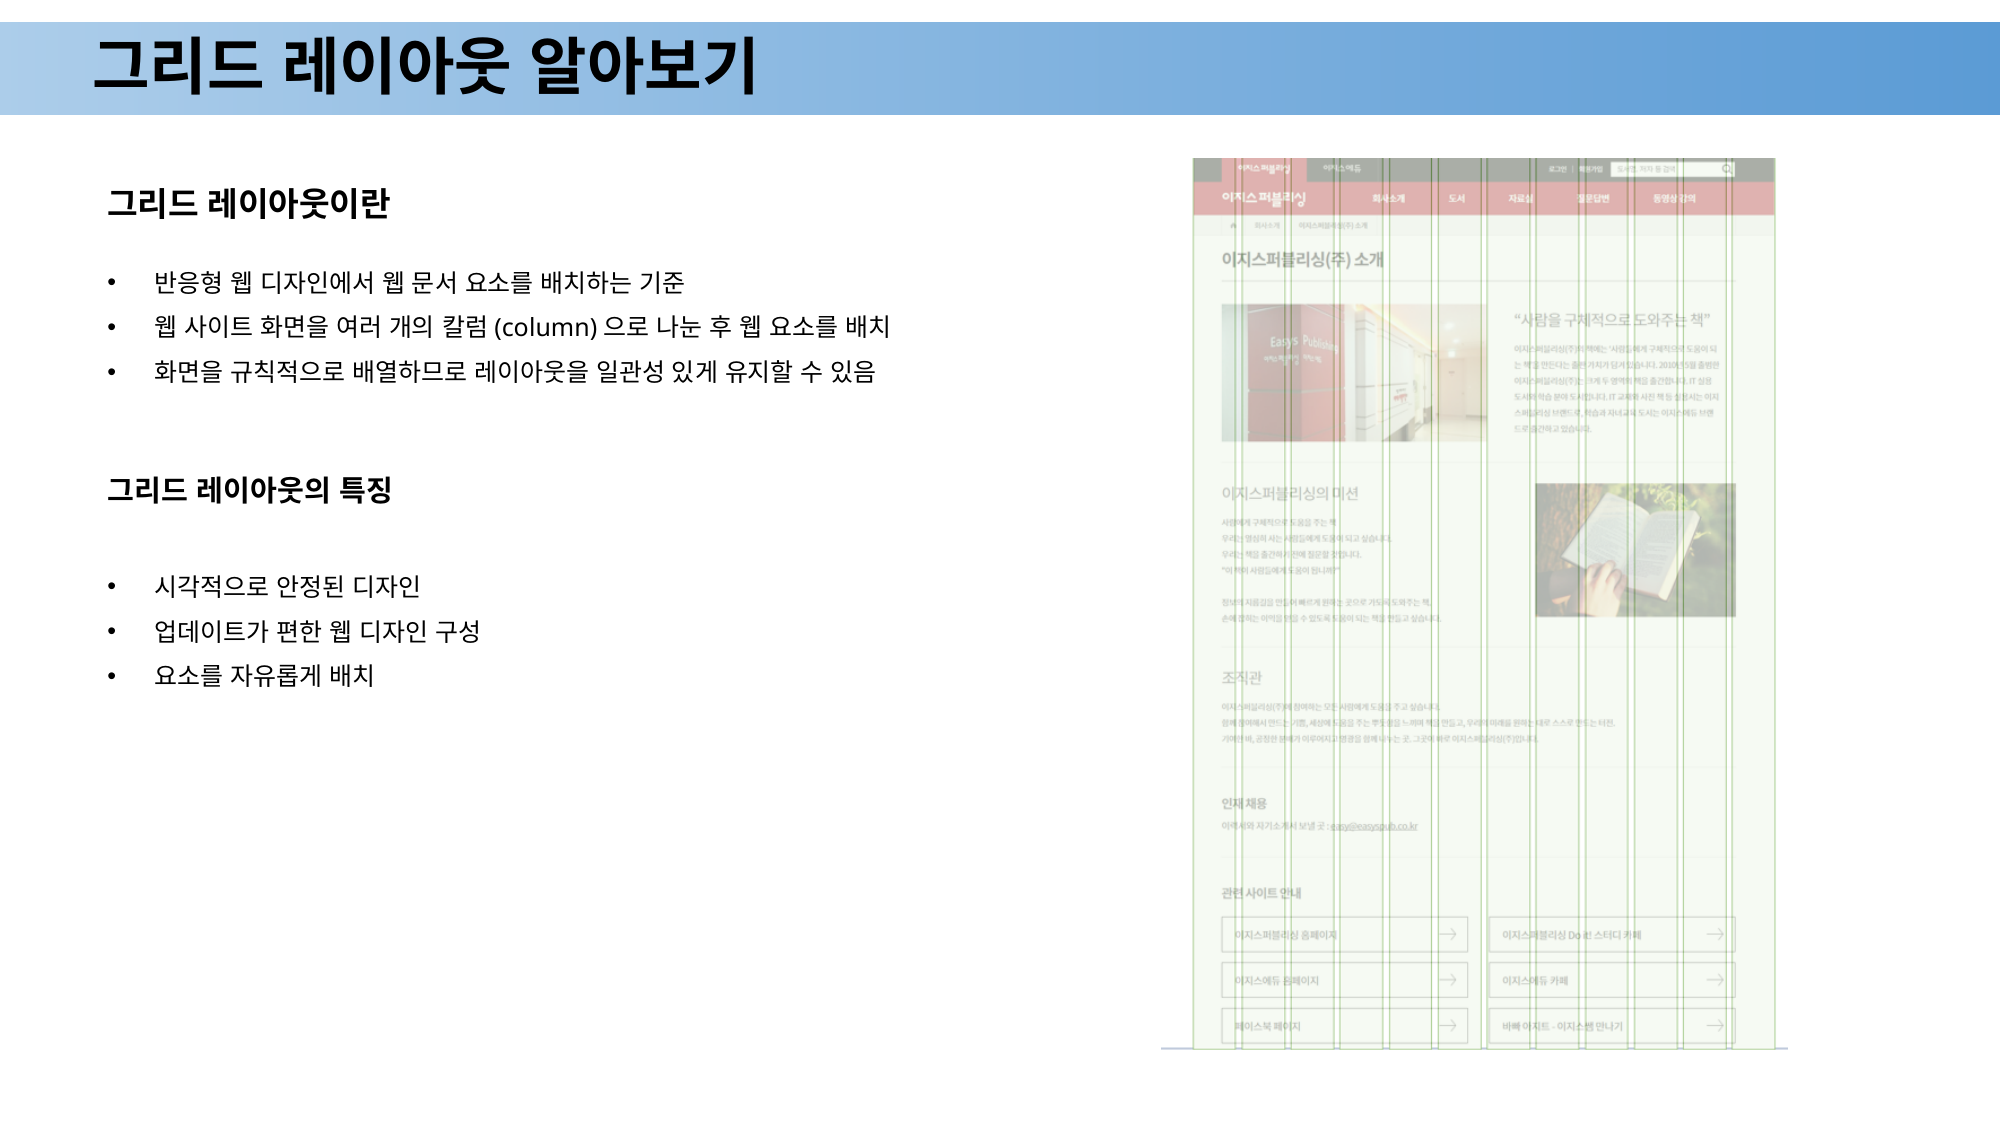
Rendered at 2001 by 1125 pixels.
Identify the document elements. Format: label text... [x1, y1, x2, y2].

text_box 반응형 웹 디자인에서 웹 문서 요소를 배치하는 기준 웹 사이트 화면을 여러 개의 칼럼(column)으로 나눈 후 웹 요소를 배치 화면을 규칙적으로 배열하므로 레이아웃을 일관성 있게 유지할 수 있음 [92, 244, 1161, 395]
text_box 시각적으로 안정된 디자인 업데이트가 편한 웹 디자인 구성 요소를 자유롭게 배치 [92, 548, 580, 699]
text_box 그리드 레이아웃의 특징 [92, 464, 635, 515]
title 그리드 레이아웃 알아보기 [77, 22, 1569, 116]
picture [1161, 158, 1788, 1051]
text_box 그리드 레이아웃이란 [92, 175, 635, 231]
